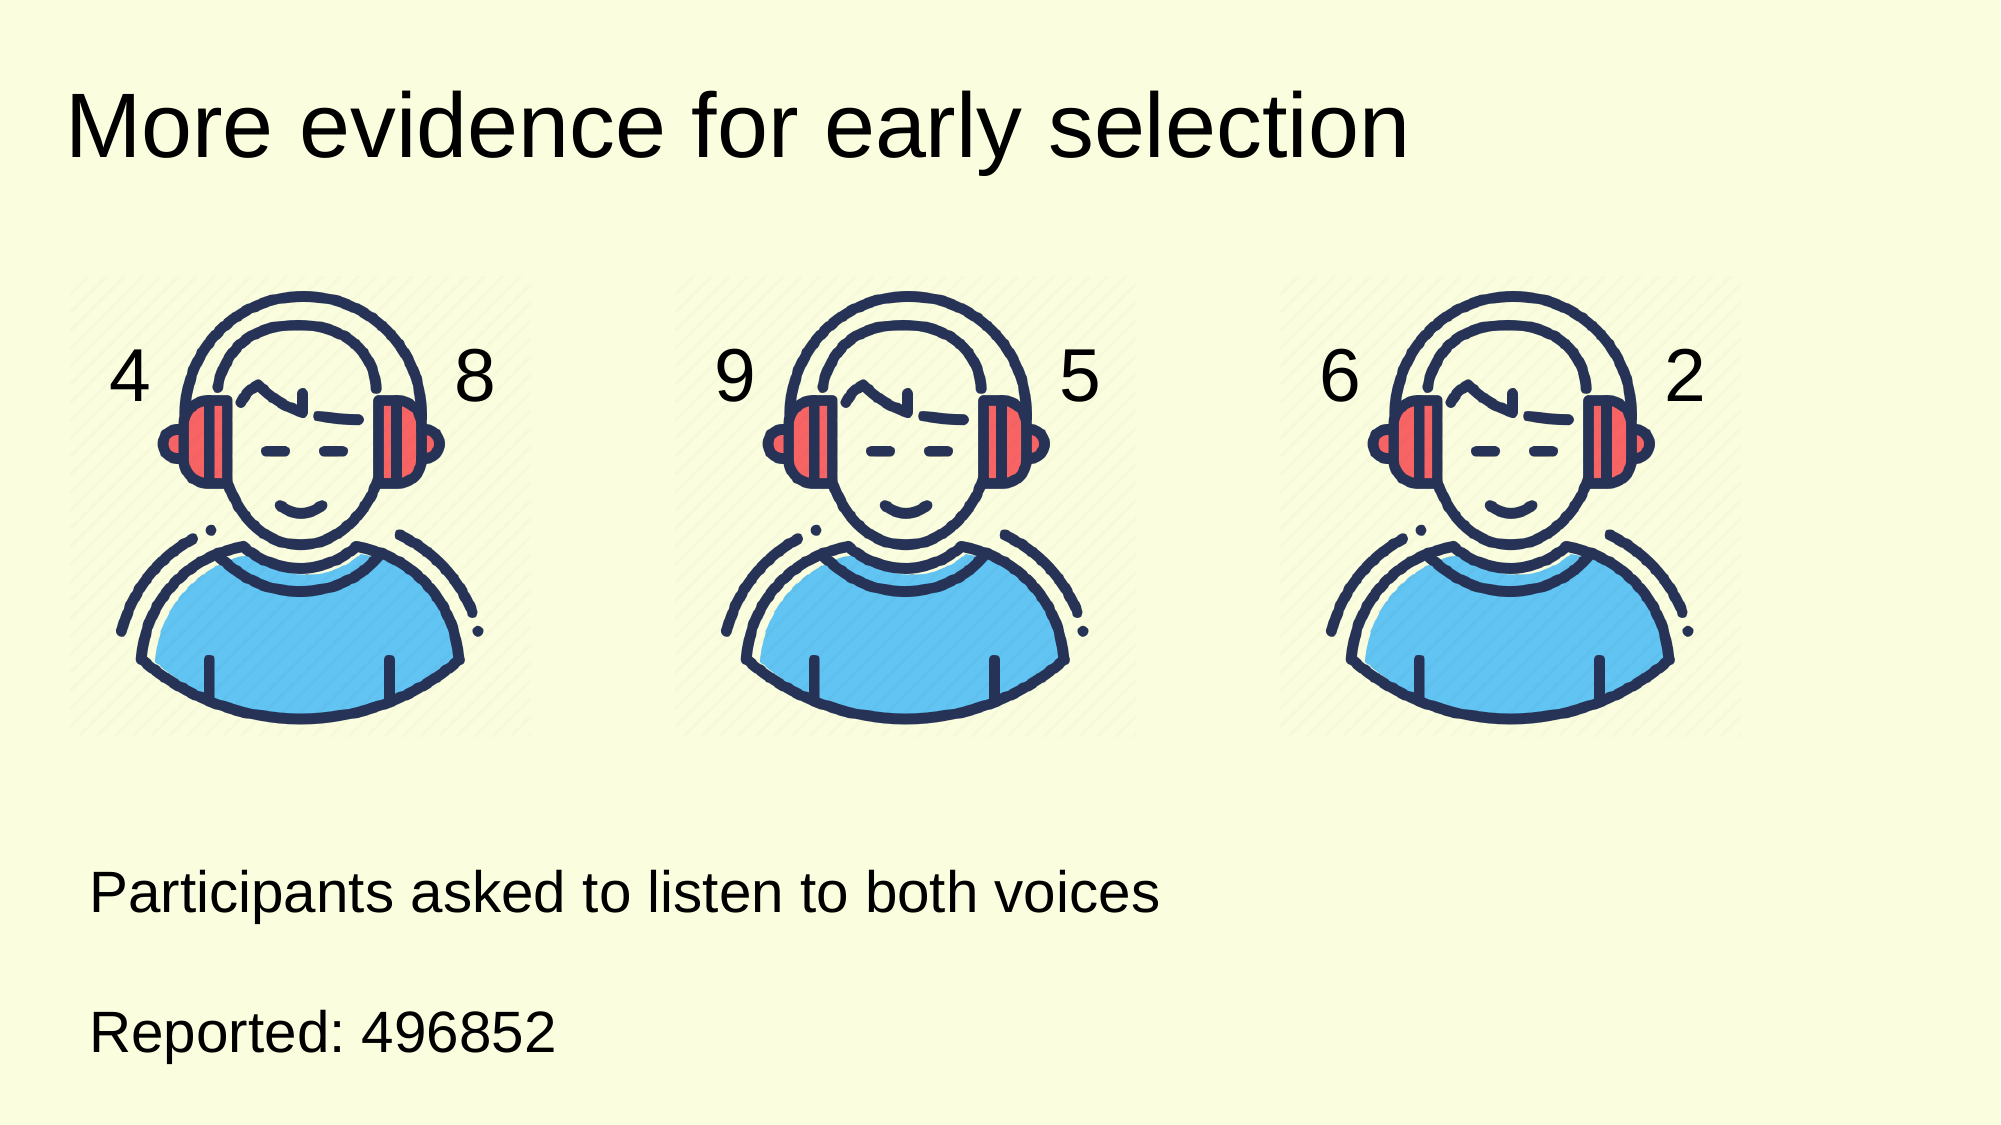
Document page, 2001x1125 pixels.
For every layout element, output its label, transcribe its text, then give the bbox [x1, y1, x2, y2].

text_box Participants asked to listen to both voices Reported: 496852 [74, 846, 1884, 1072]
picture [70, 276, 531, 737]
text_box More evidence for early selection [50, 12, 1776, 230]
picture [675, 276, 1136, 737]
picture [1280, 276, 1742, 737]
